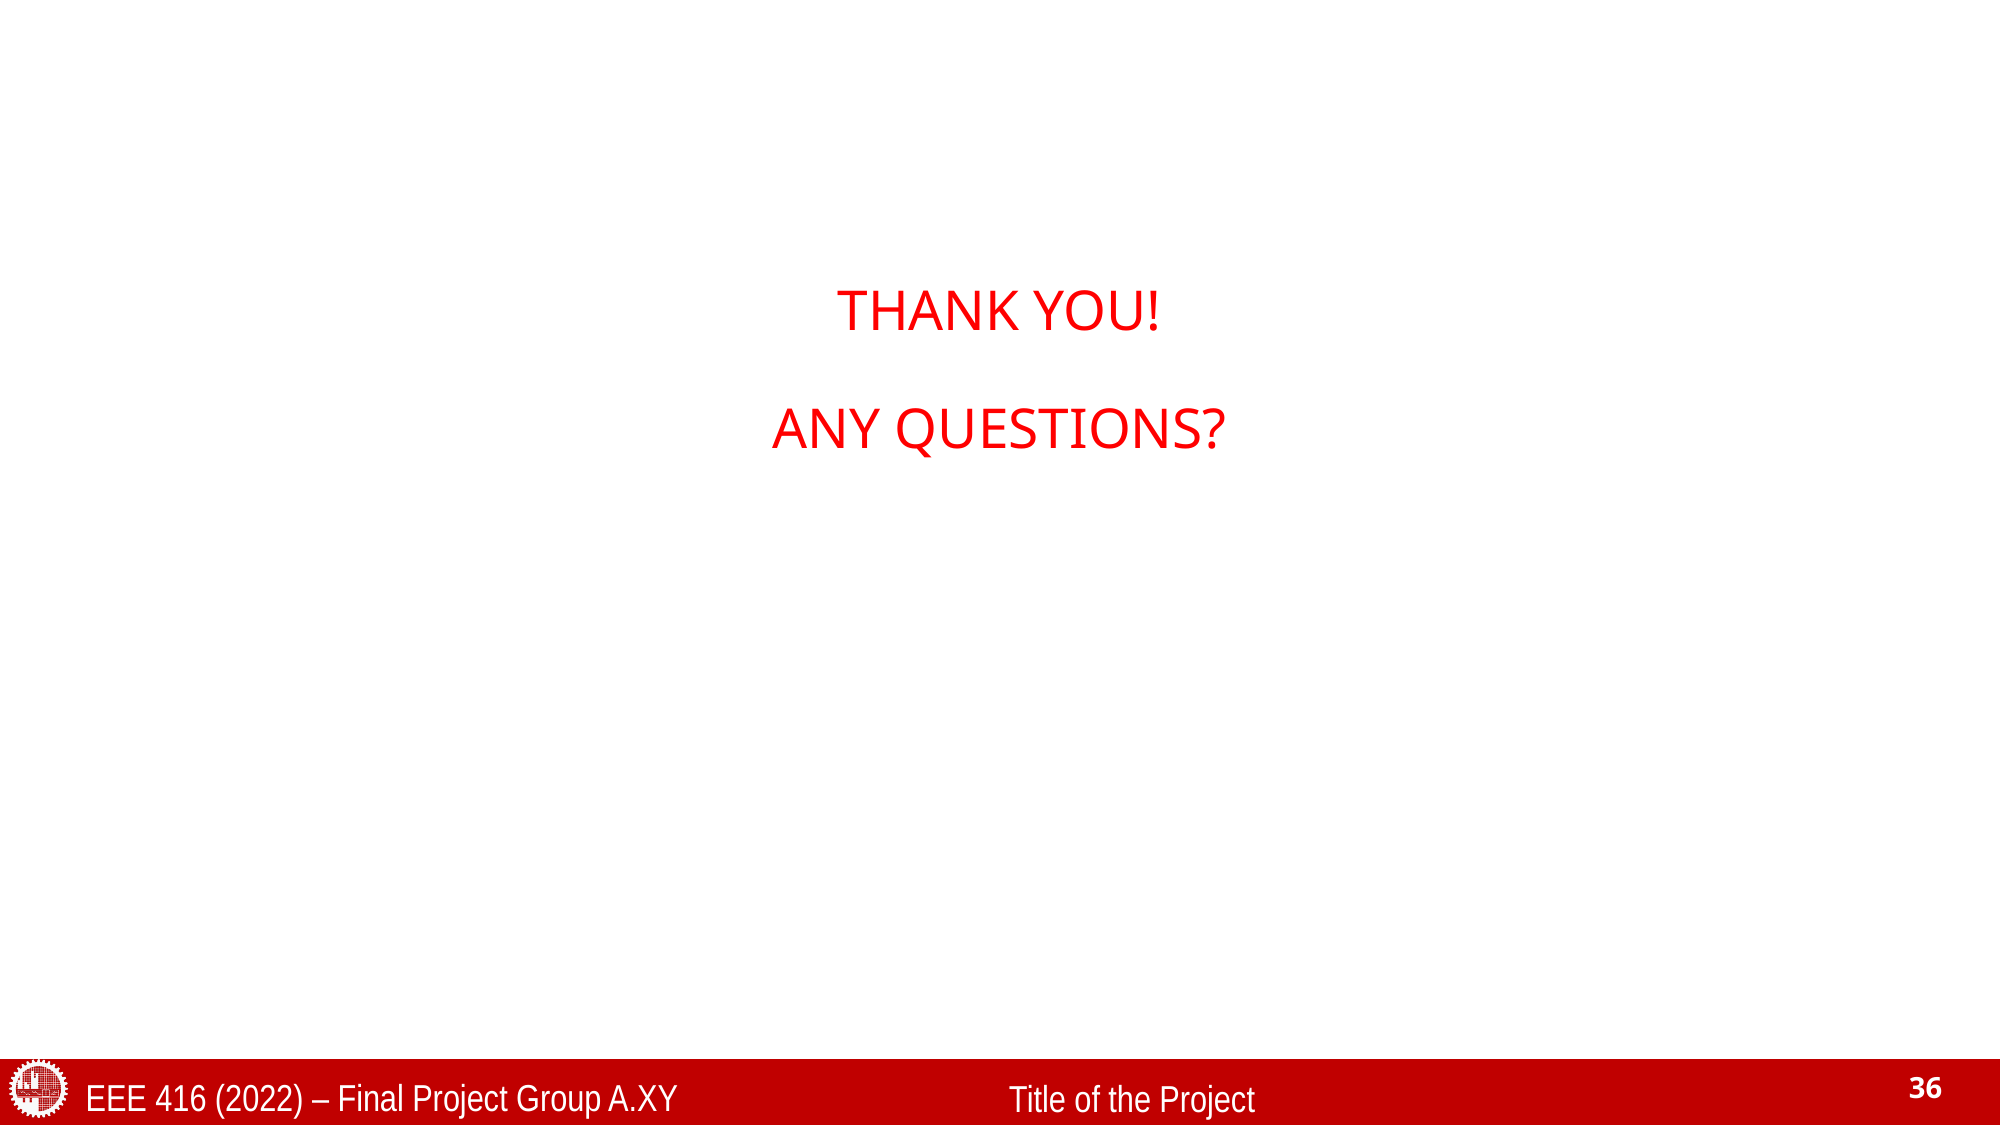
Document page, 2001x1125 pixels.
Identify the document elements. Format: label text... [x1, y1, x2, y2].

picture [8, 1059, 71, 1118]
slide_number 36 [1871, 1066, 1958, 1118]
title THANK YOU! ANY QUESTIONS? [174, 274, 1825, 469]
slide_number EEE 416 (2022) – Final Project Group A.XY [70, 1066, 722, 1125]
footer Title of the Project [721, 1067, 1543, 1125]
